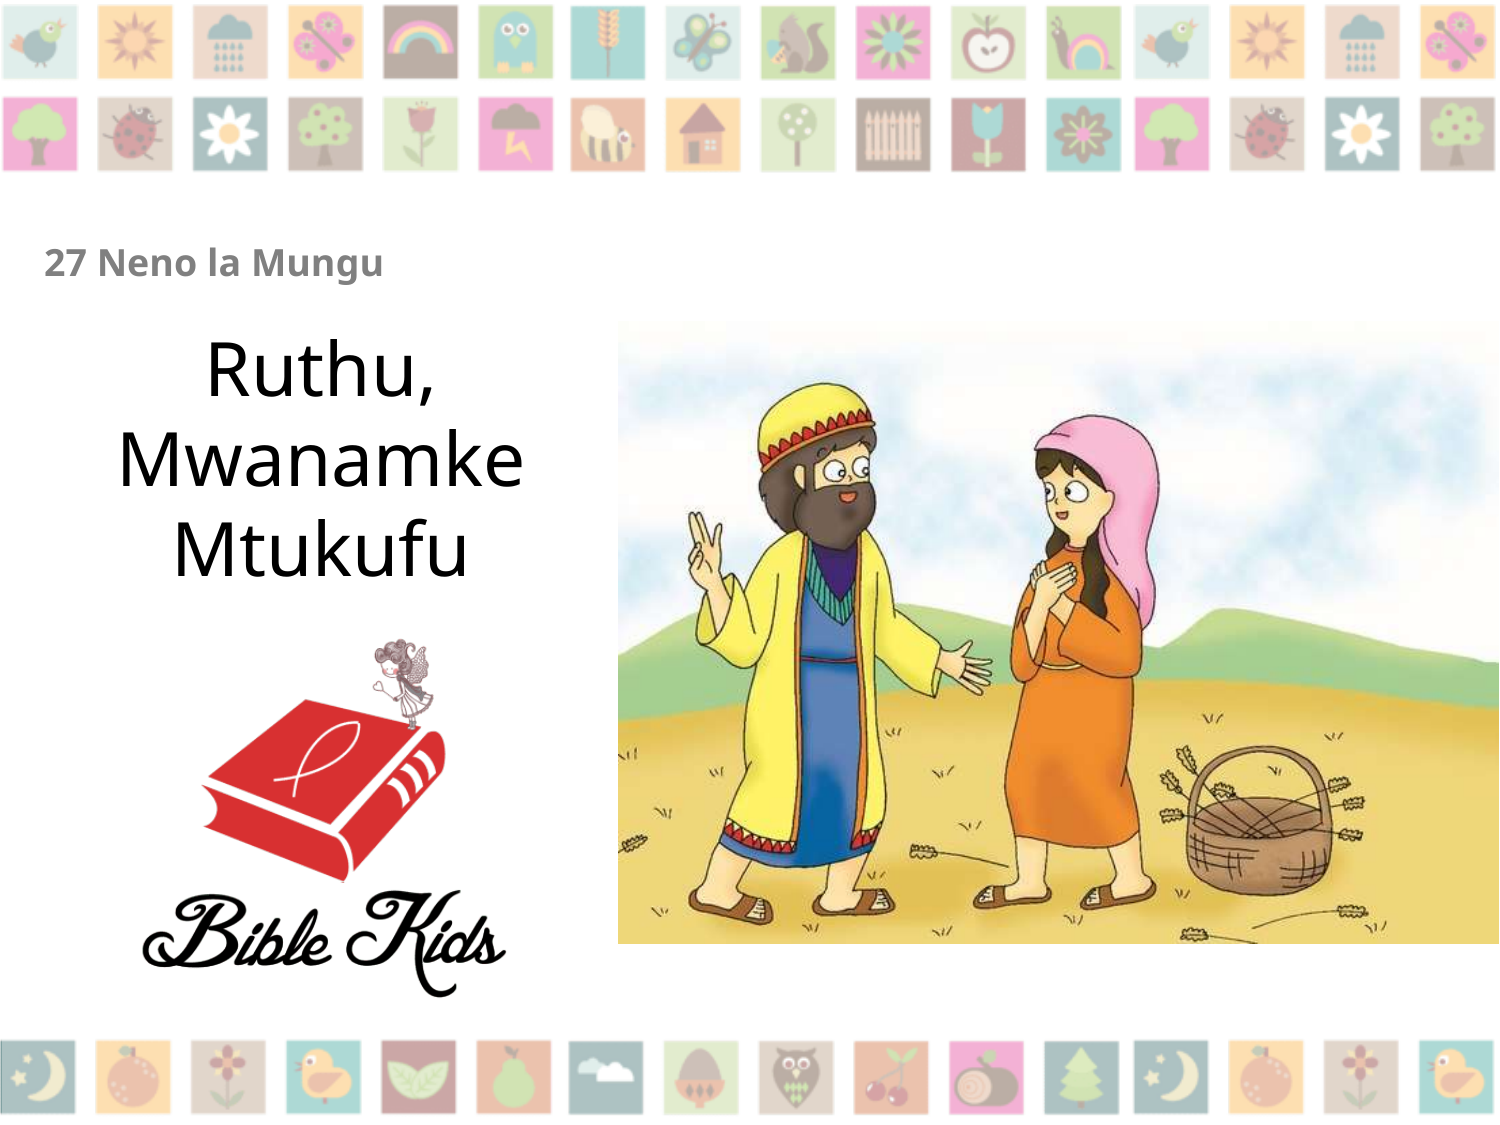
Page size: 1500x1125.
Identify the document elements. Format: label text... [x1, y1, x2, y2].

text_box 27 Neno la Mungu [29, 231, 543, 292]
picture [117, 600, 544, 1027]
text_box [0, 1028, 1500, 1118]
picture [618, 321, 1500, 945]
text_box Ruthu, Mwanamke Mtukufu [0, 314, 644, 600]
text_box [0, 3, 1500, 181]
